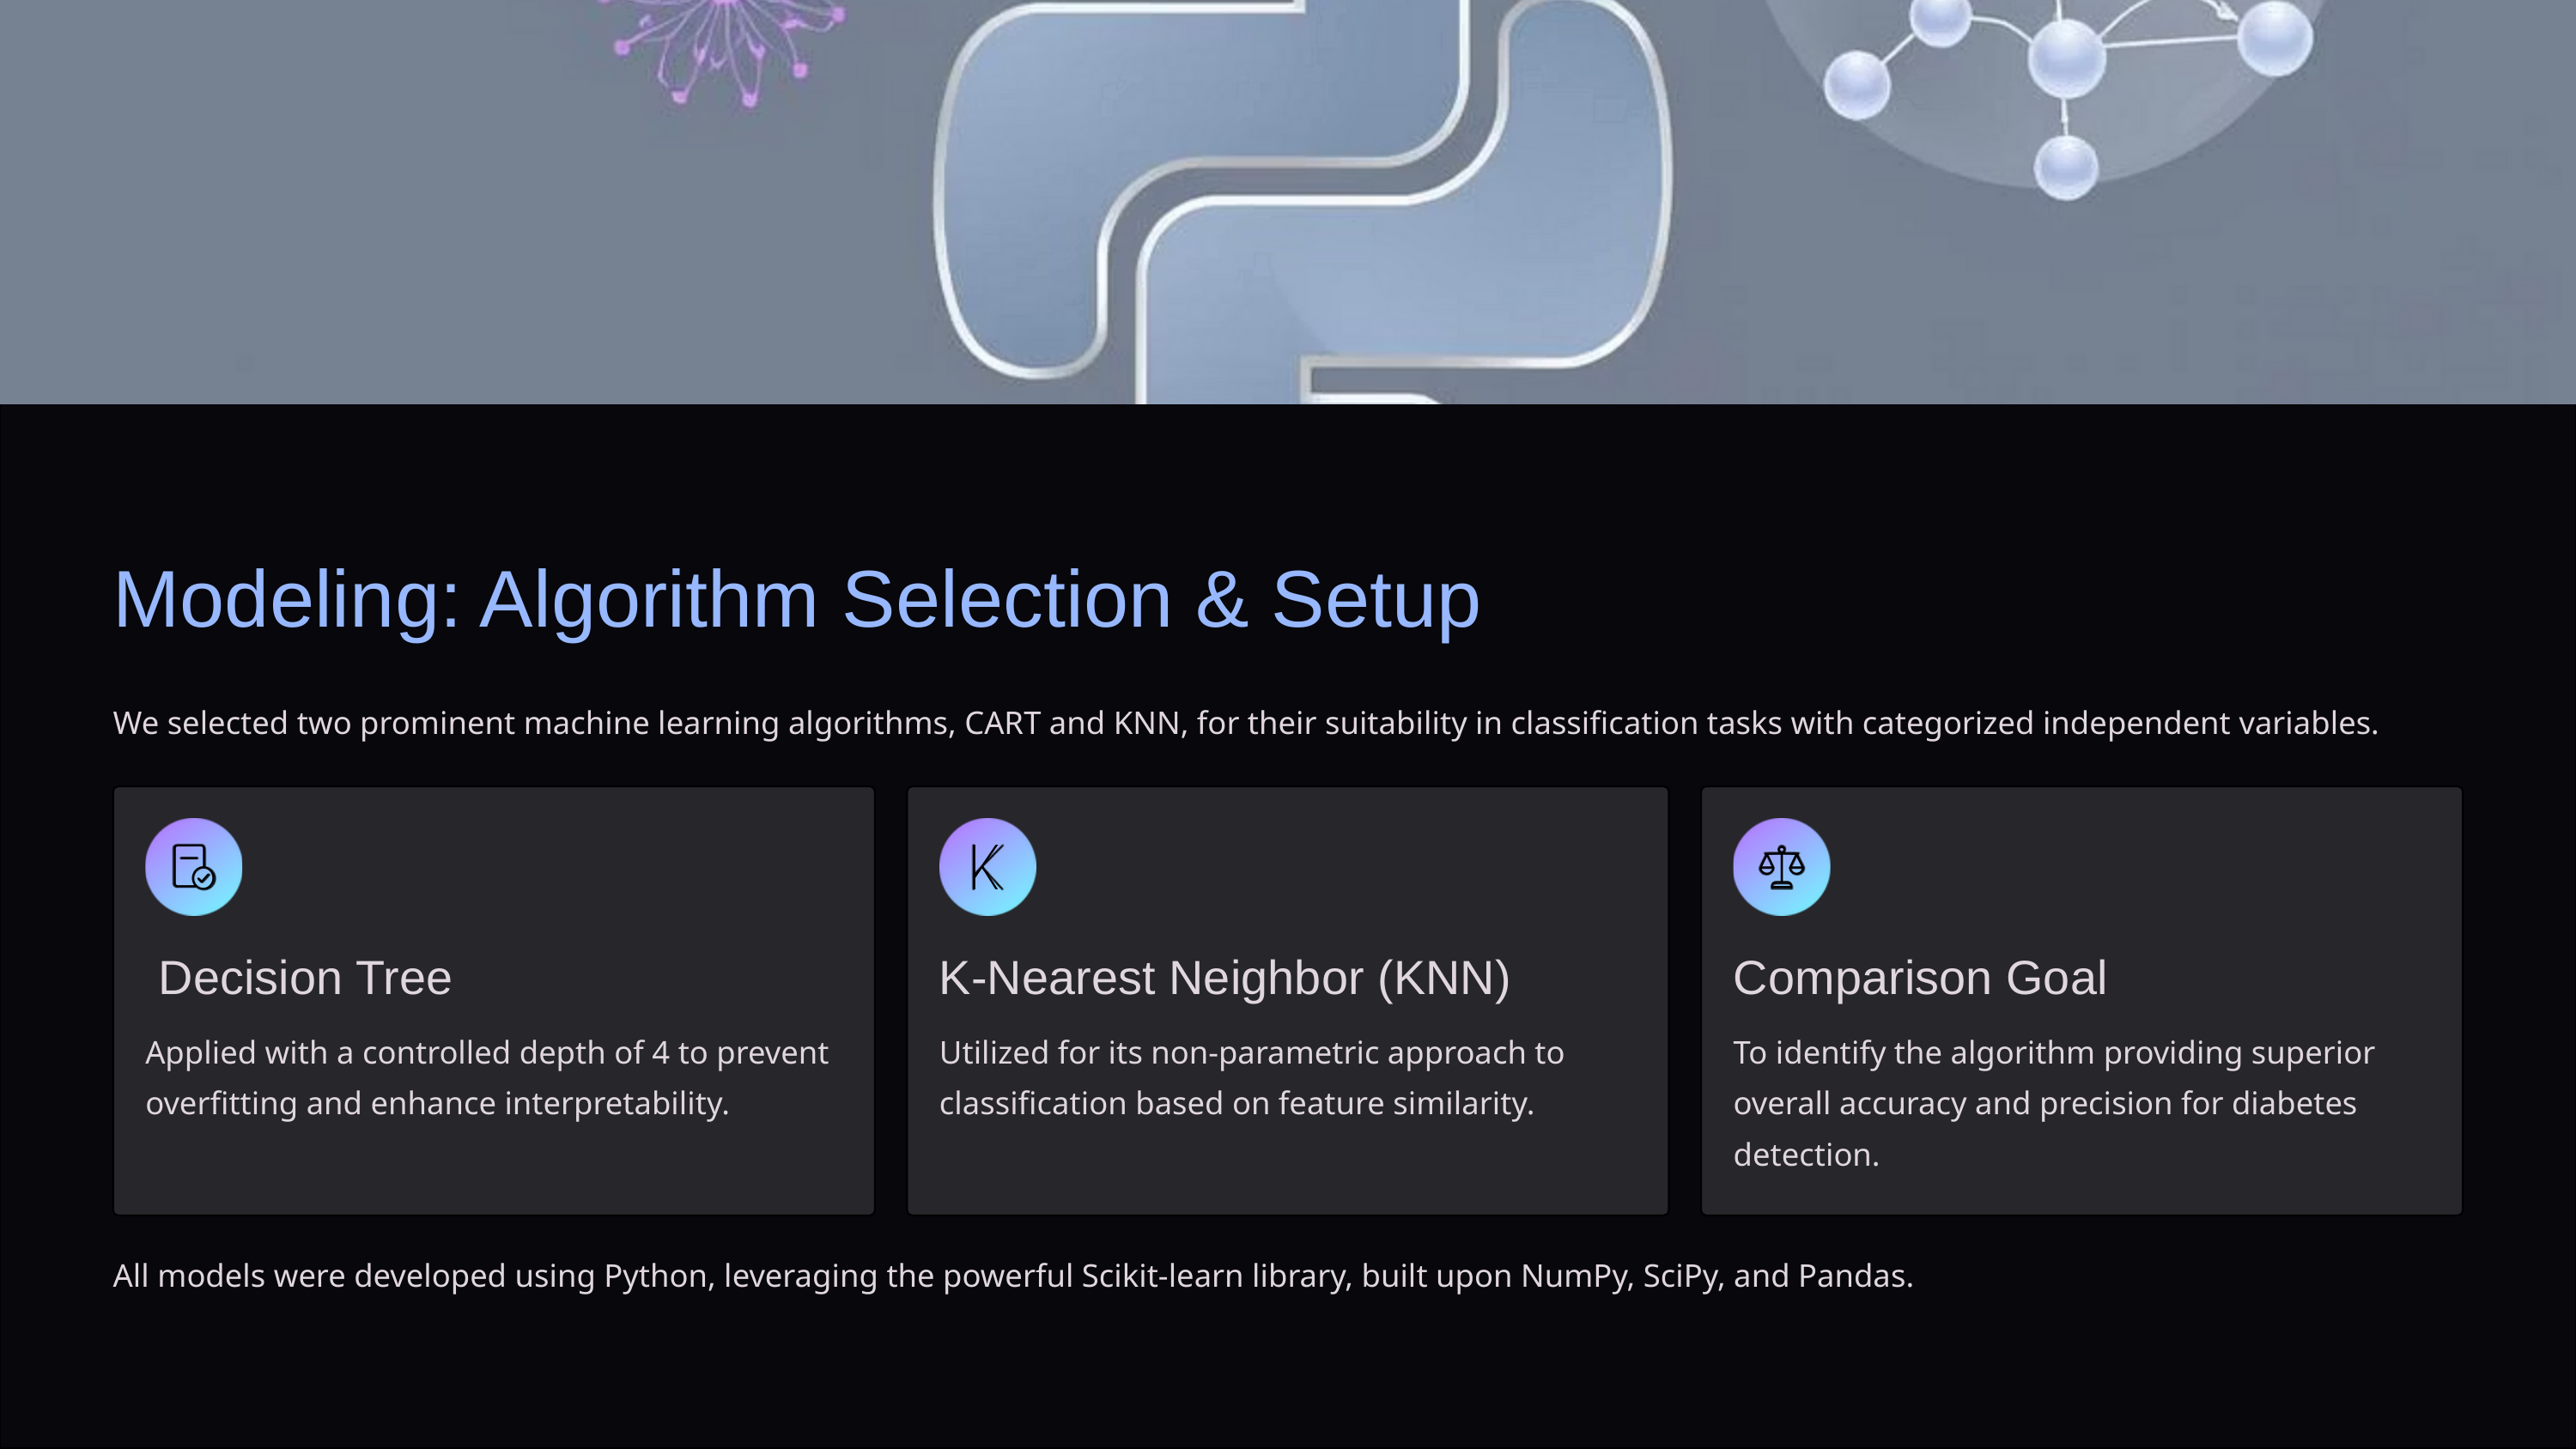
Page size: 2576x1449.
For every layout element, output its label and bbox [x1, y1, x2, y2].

text_box [1733, 818, 1831, 916]
text_box [112, 785, 876, 1216]
text_box [145, 818, 243, 916]
text_box [1700, 785, 2464, 1216]
text_box [907, 785, 1669, 1216]
text_box [939, 818, 1037, 916]
text_box [0, 0, 2576, 404]
text_box [0, 414, 2576, 1449]
